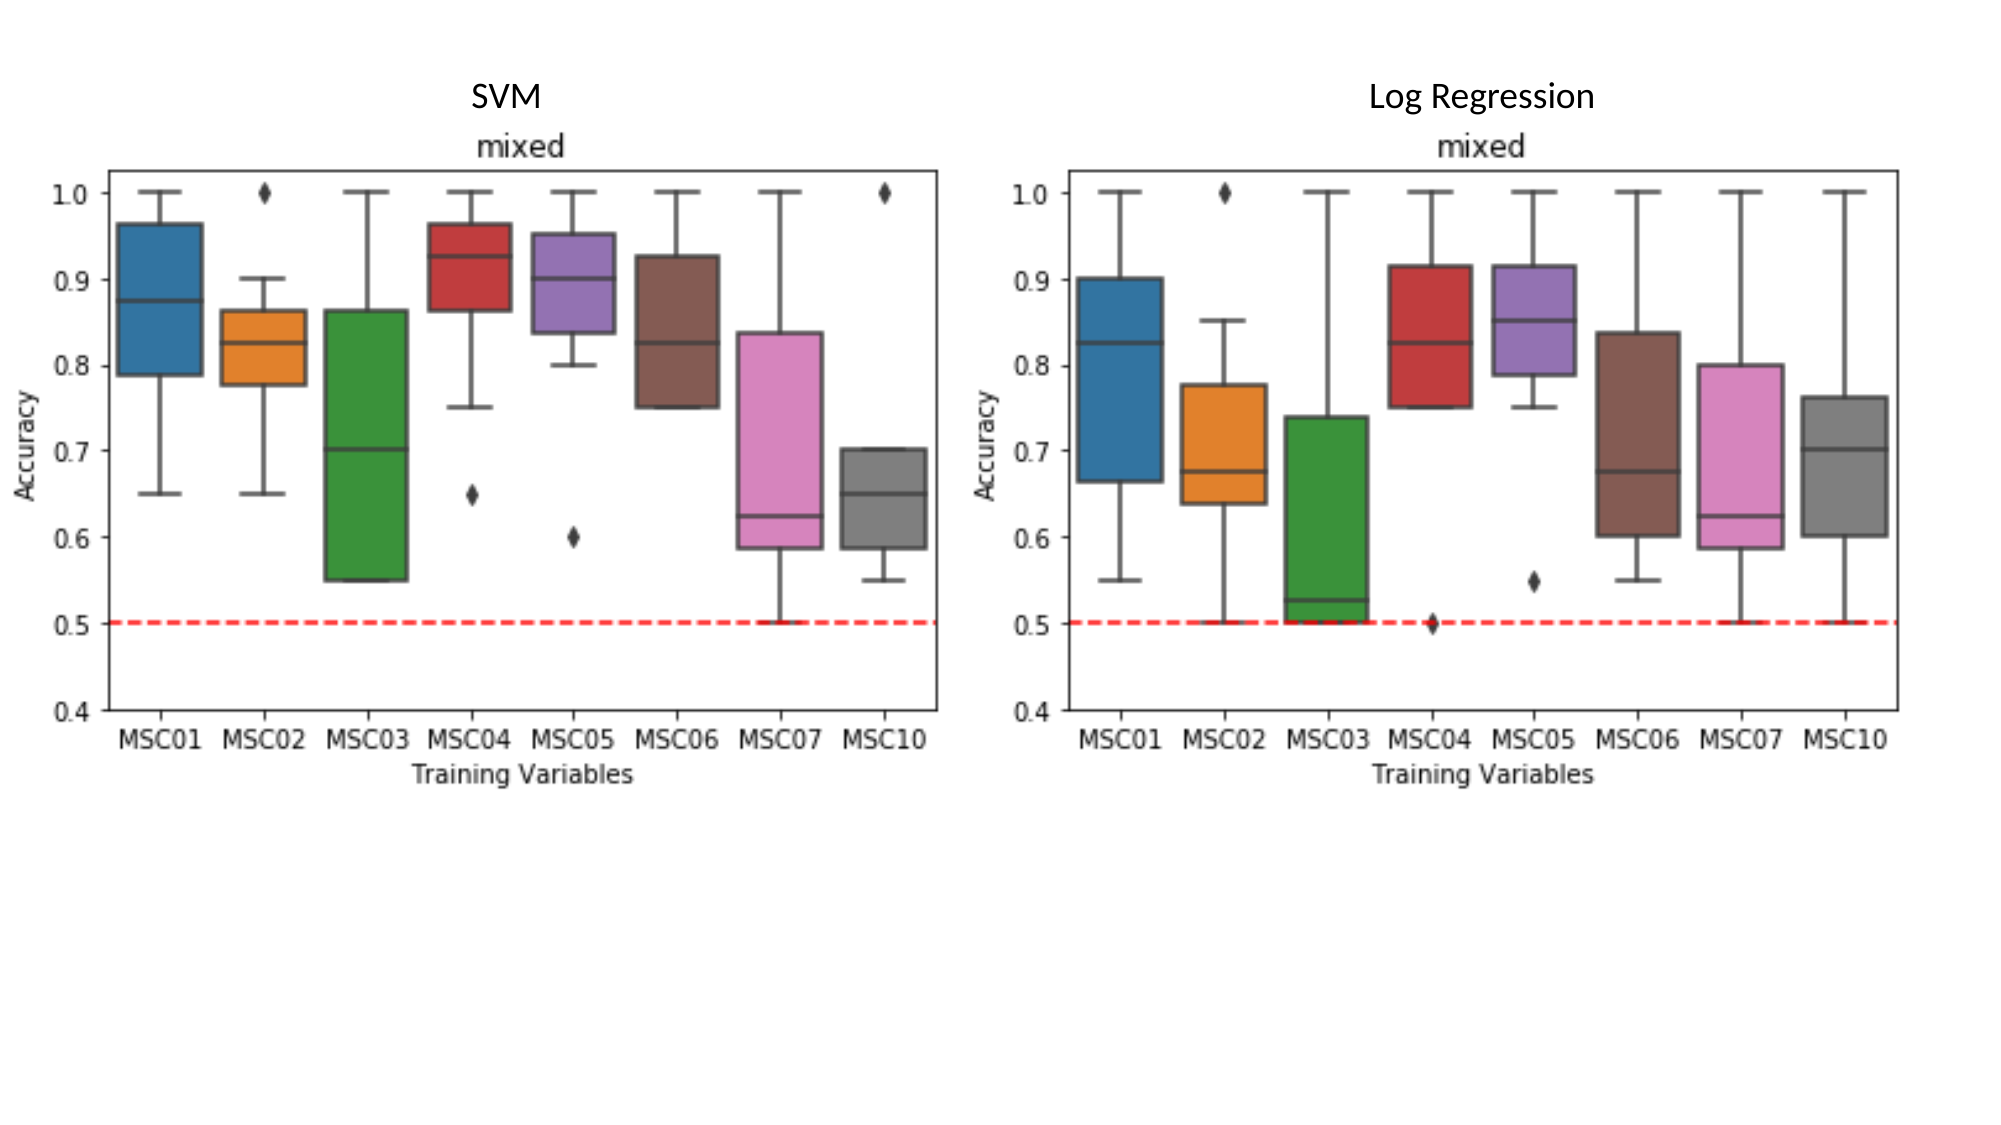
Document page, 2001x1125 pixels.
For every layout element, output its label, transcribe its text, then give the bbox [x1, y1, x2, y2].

text_box SVM [456, 64, 637, 116]
text_box Log Regression [1354, 64, 1665, 116]
picture [0, 116, 1922, 804]
